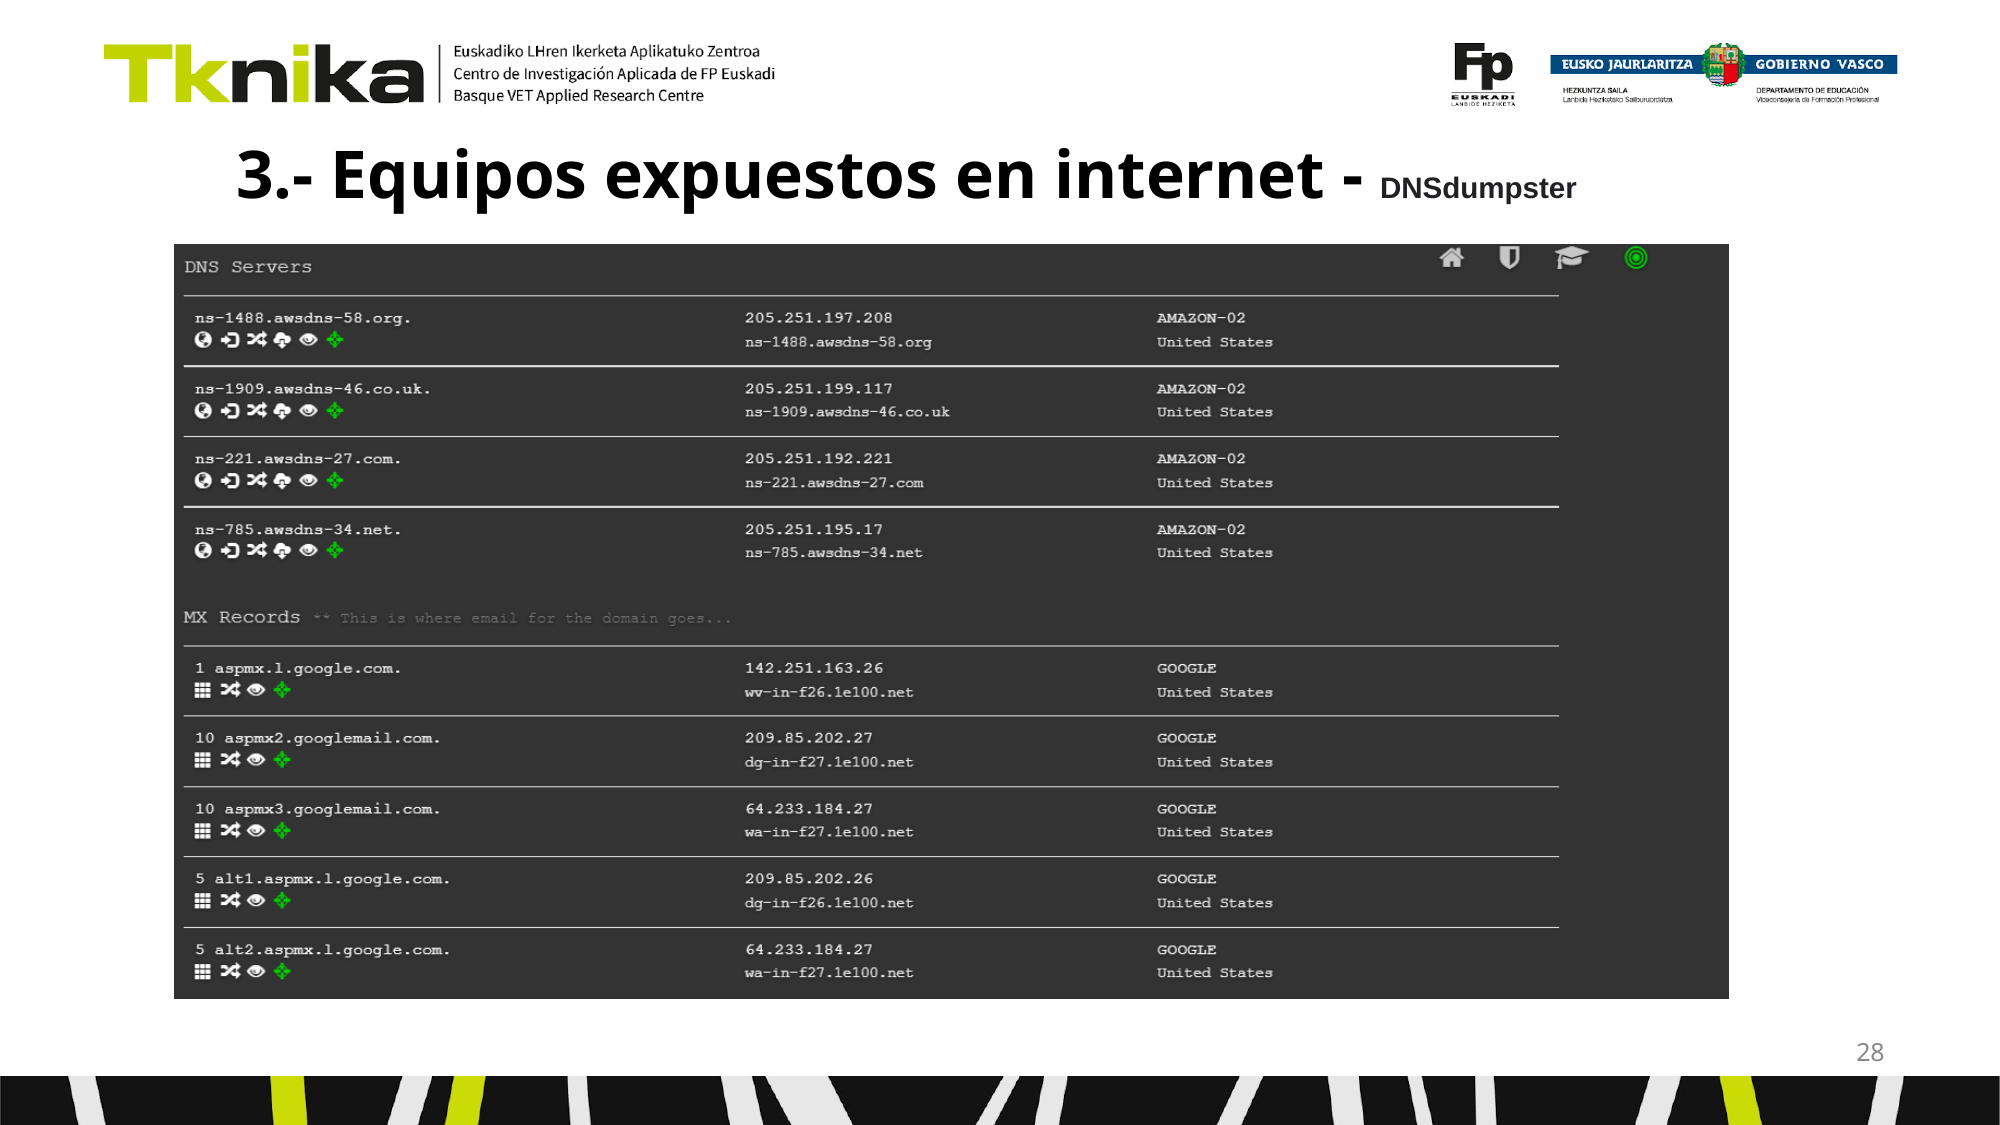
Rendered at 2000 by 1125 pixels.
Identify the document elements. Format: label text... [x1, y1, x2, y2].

title 3.- Equipos expuestos en internet - DNSdumpster [41, 125, 1781, 220]
picture [174, 244, 1729, 999]
slide_number ‹#› [1433, 1023, 1900, 1084]
picture [0, 1076, 2000, 1125]
picture [102, 42, 1898, 106]
